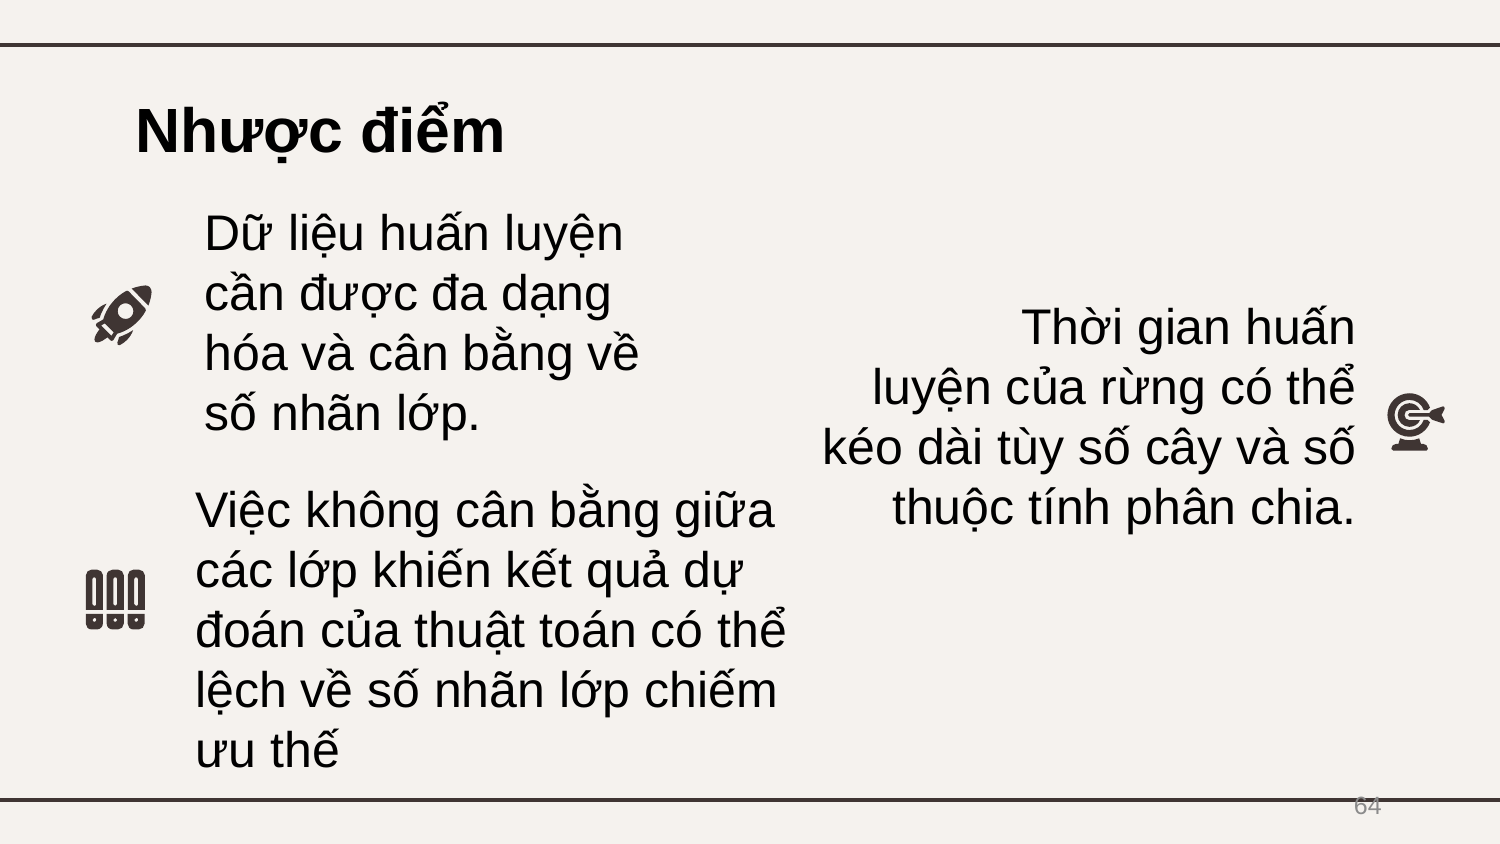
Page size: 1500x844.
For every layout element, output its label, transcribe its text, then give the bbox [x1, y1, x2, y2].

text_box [91, 285, 152, 346]
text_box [1387, 392, 1446, 451]
title Nhược điểm [120, 74, 675, 169]
text_box Việc không cân bằng giữa các lớp khiến kết quả dự đoán của thuật toán có thể lệch về số nhãn lớp chiếm ưu thế [180, 470, 828, 786]
text_box Thời gian huấn luyện của rừng có thể kéo dài tùy số cây và số thuộc tính phân chia. [800, 287, 1372, 542]
slide_number 64 [1059, 782, 1397, 828]
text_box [85, 569, 146, 630]
text_box Dữ liệu huấn luyện cần được đa dạng hóa và cân bằng về số nhãn lớp. [190, 193, 682, 449]
